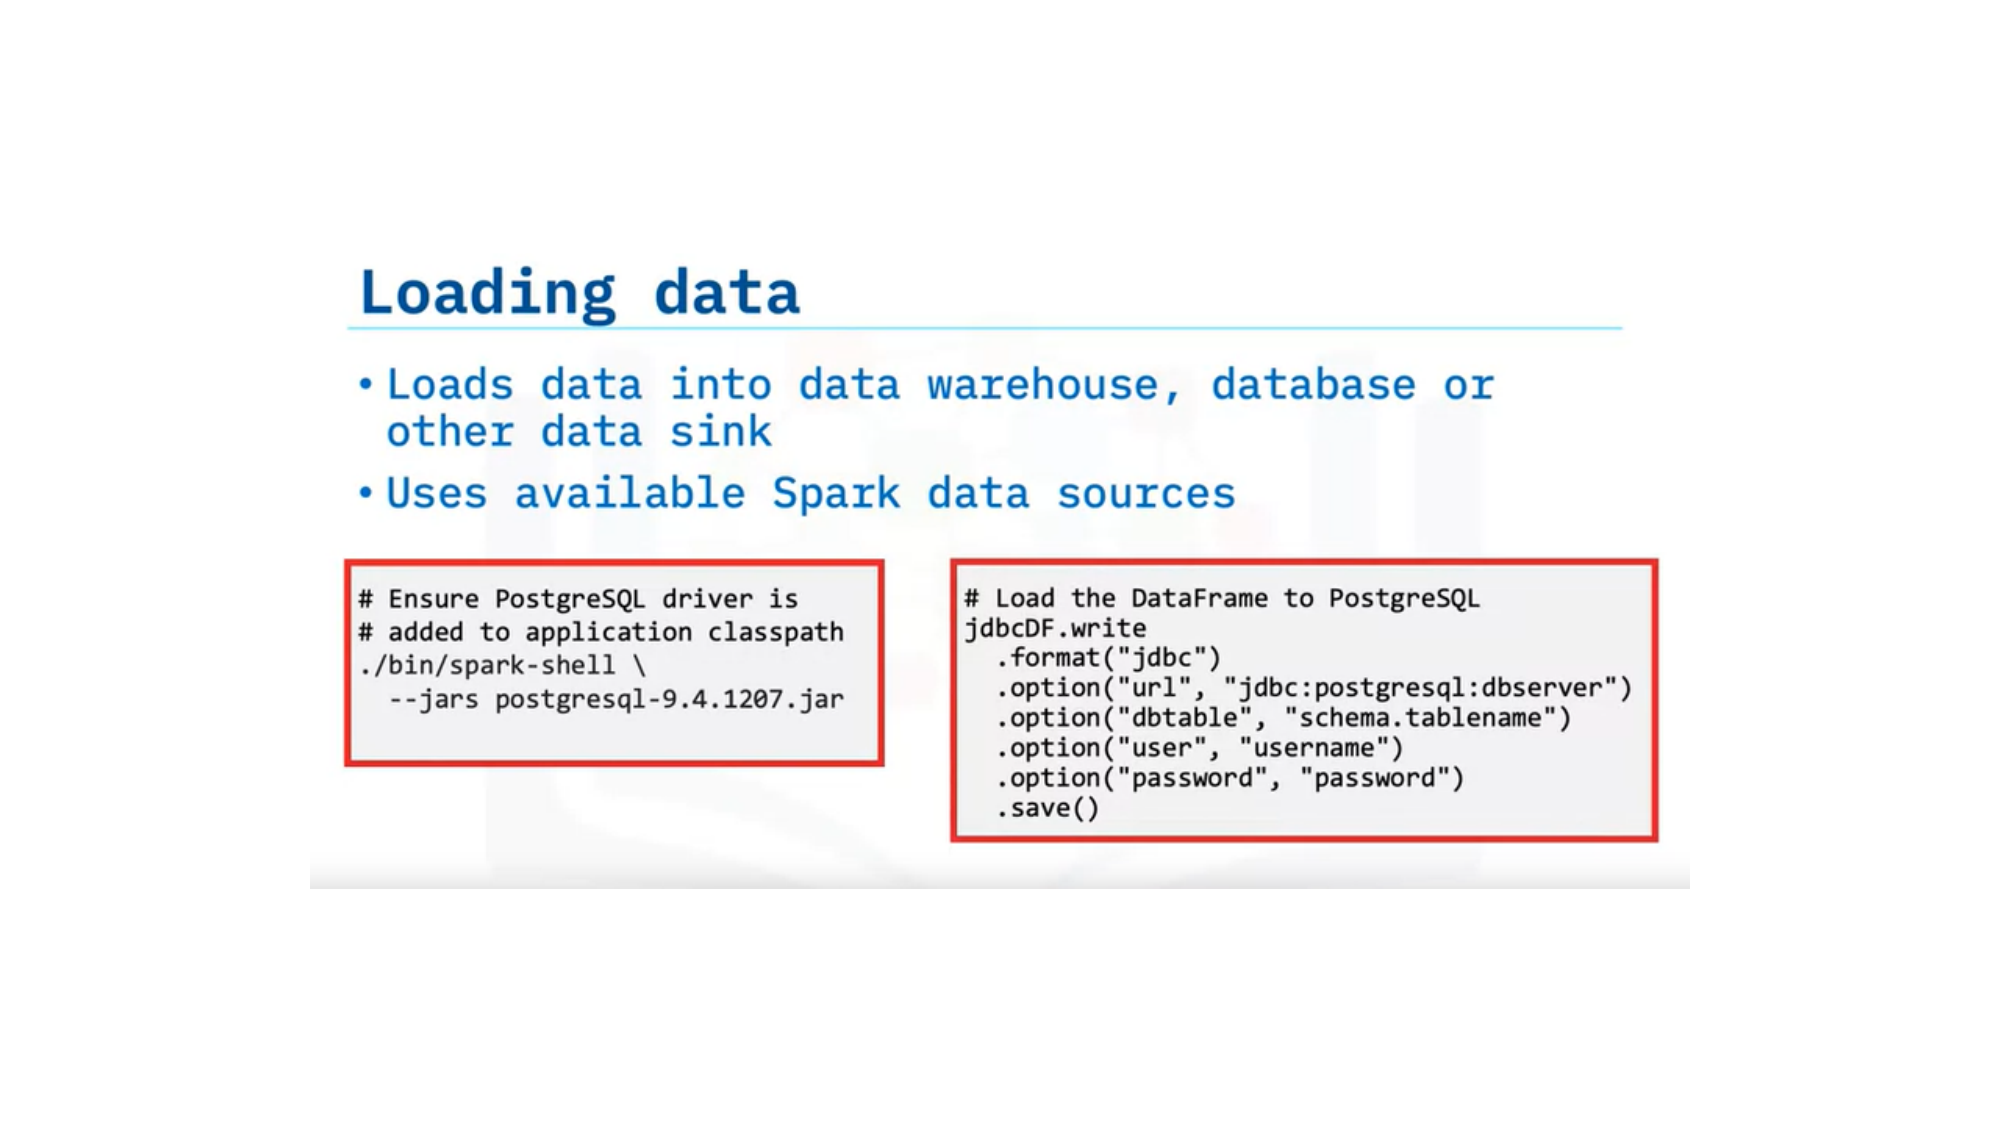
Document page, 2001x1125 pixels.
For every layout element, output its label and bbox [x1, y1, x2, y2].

picture [310, 235, 1690, 889]
